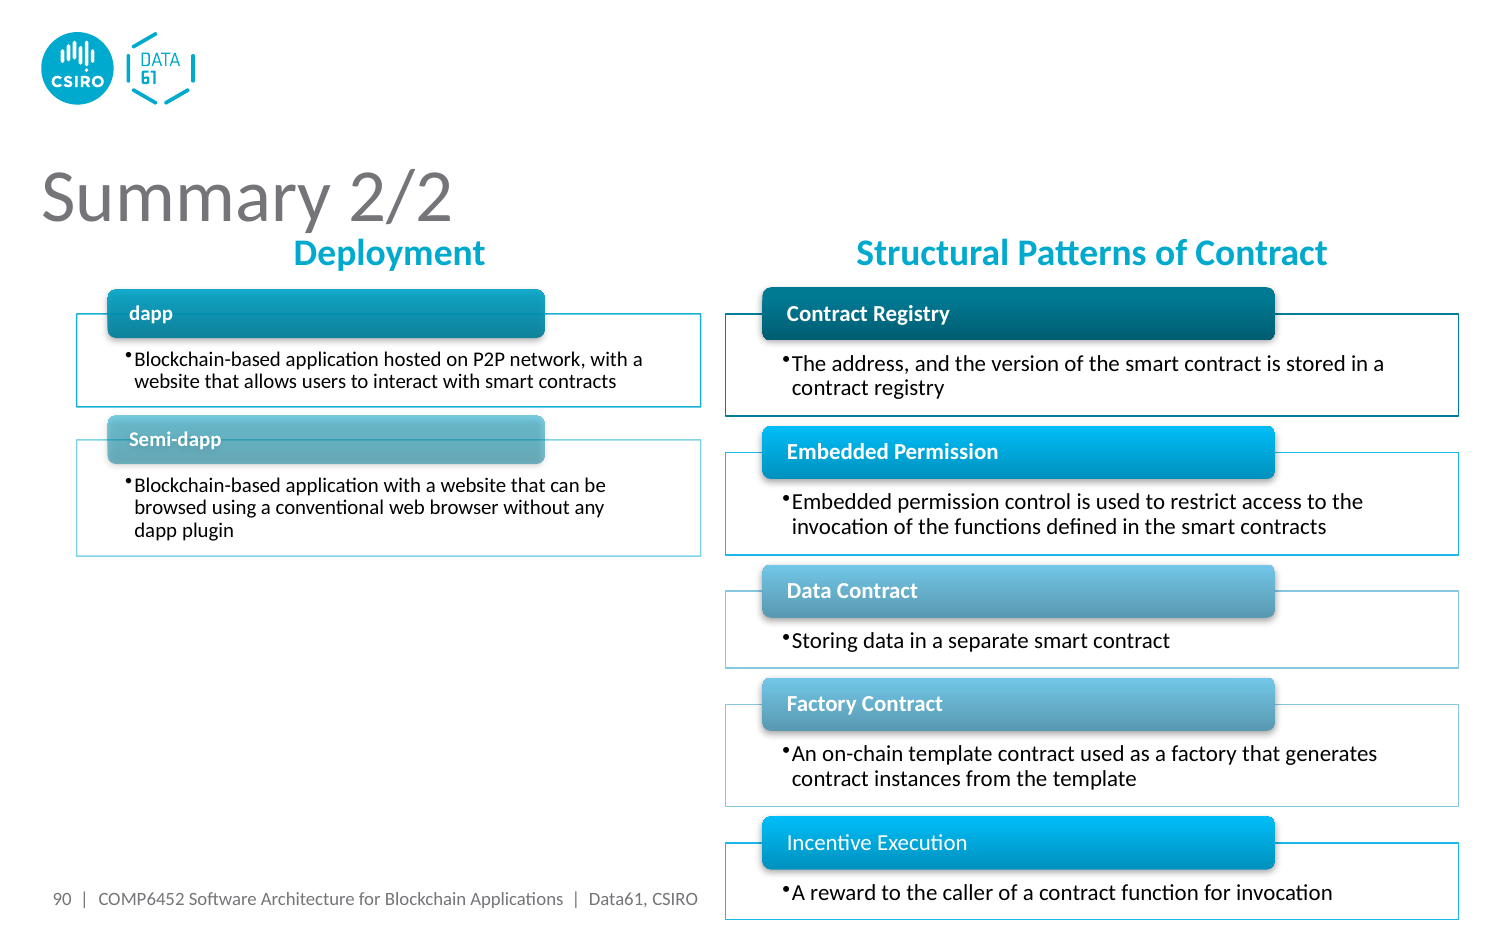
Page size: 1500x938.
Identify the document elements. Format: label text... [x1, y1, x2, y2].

text_box Deployment [76, 220, 703, 264]
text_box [76, 264, 701, 582]
footer COMP6452 Software Architecture for Blockchain Applications | Data61, CSIRO [98, 889, 720, 907]
title Summary 2/2 [41, 146, 1459, 264]
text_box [725, 265, 1459, 938]
text_box Structural Patterns of Contract [726, 220, 1459, 265]
slide_number 90 | [41, 889, 89, 907]
